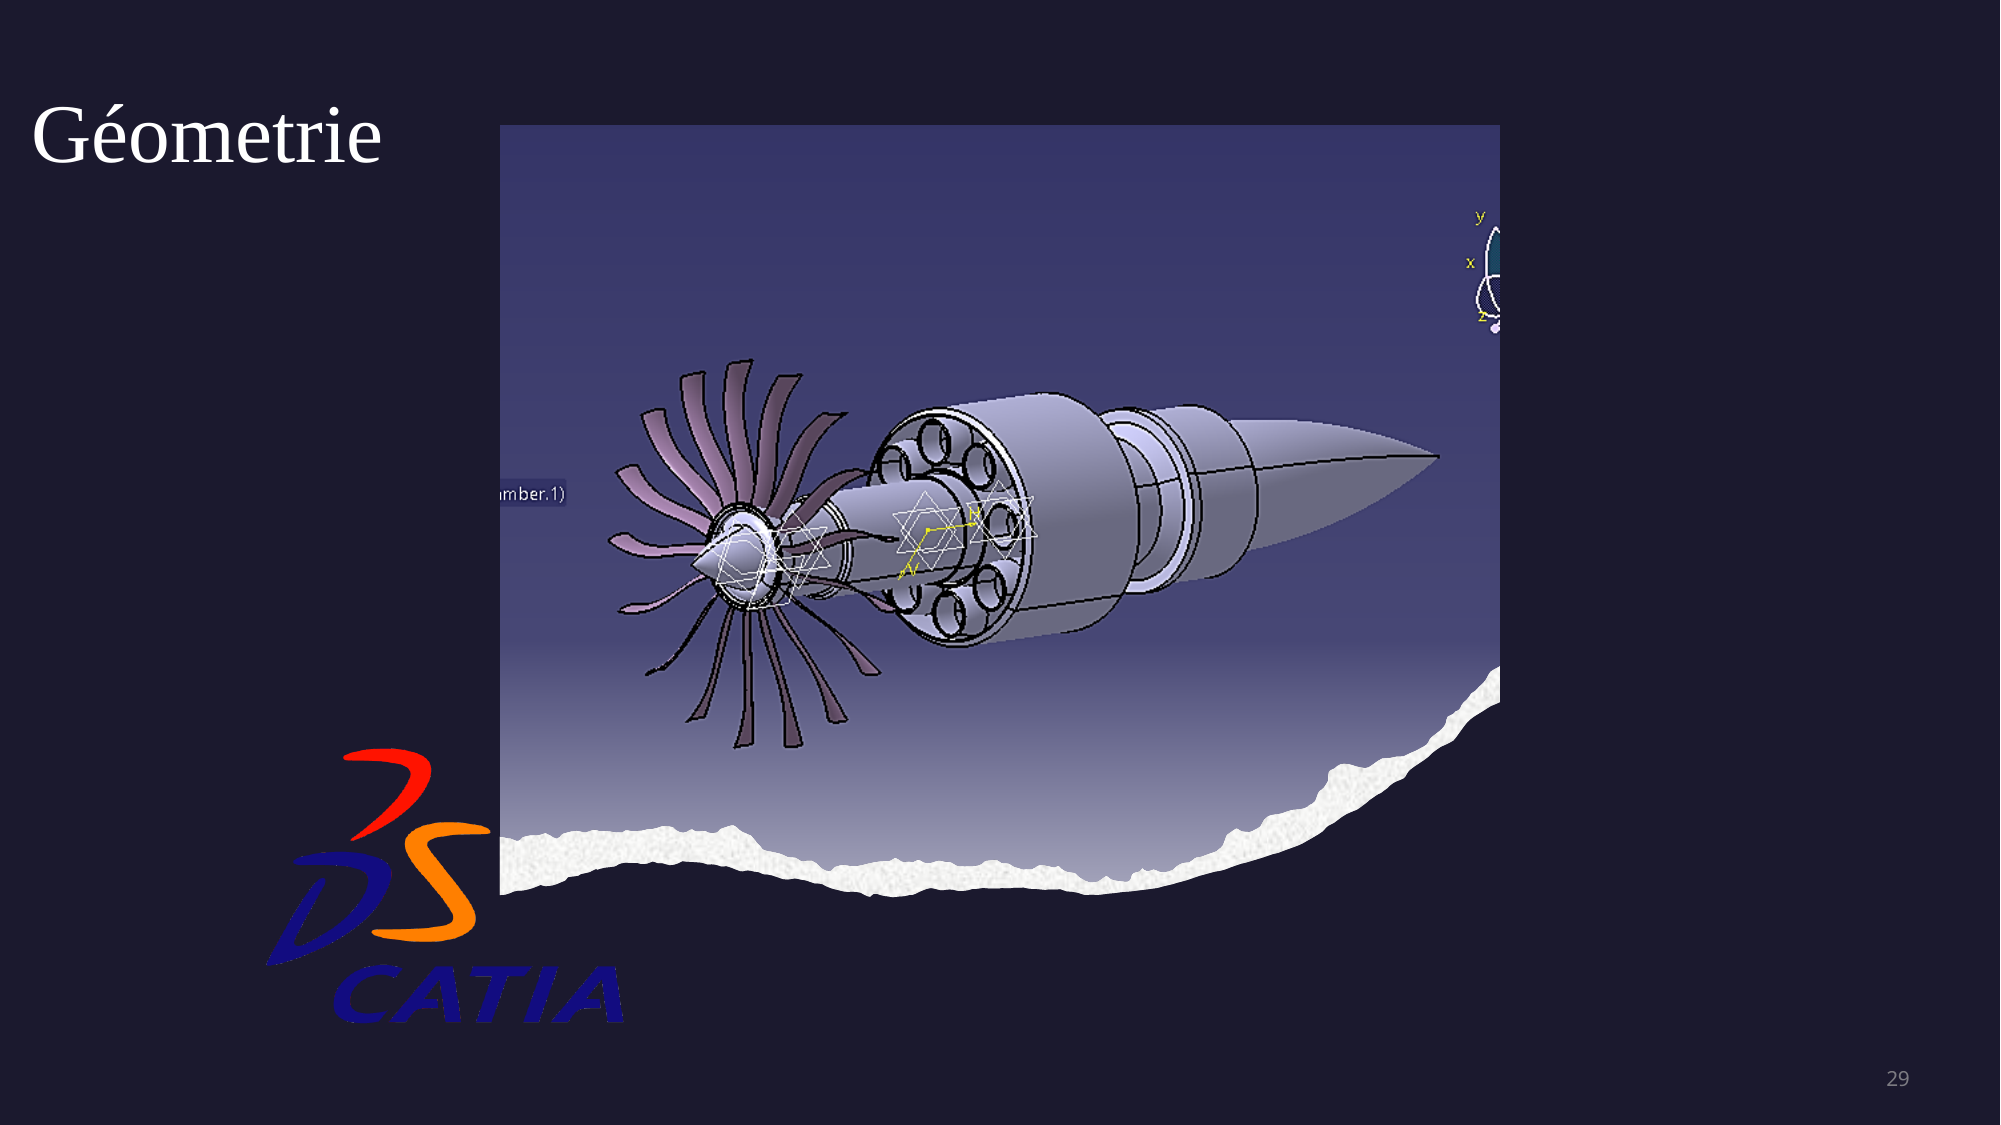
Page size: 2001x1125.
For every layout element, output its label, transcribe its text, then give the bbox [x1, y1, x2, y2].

slide_number 29 [1632, 1067, 1910, 1093]
title Géometrie [31, 29, 902, 241]
picture [208, 124, 1500, 1077]
